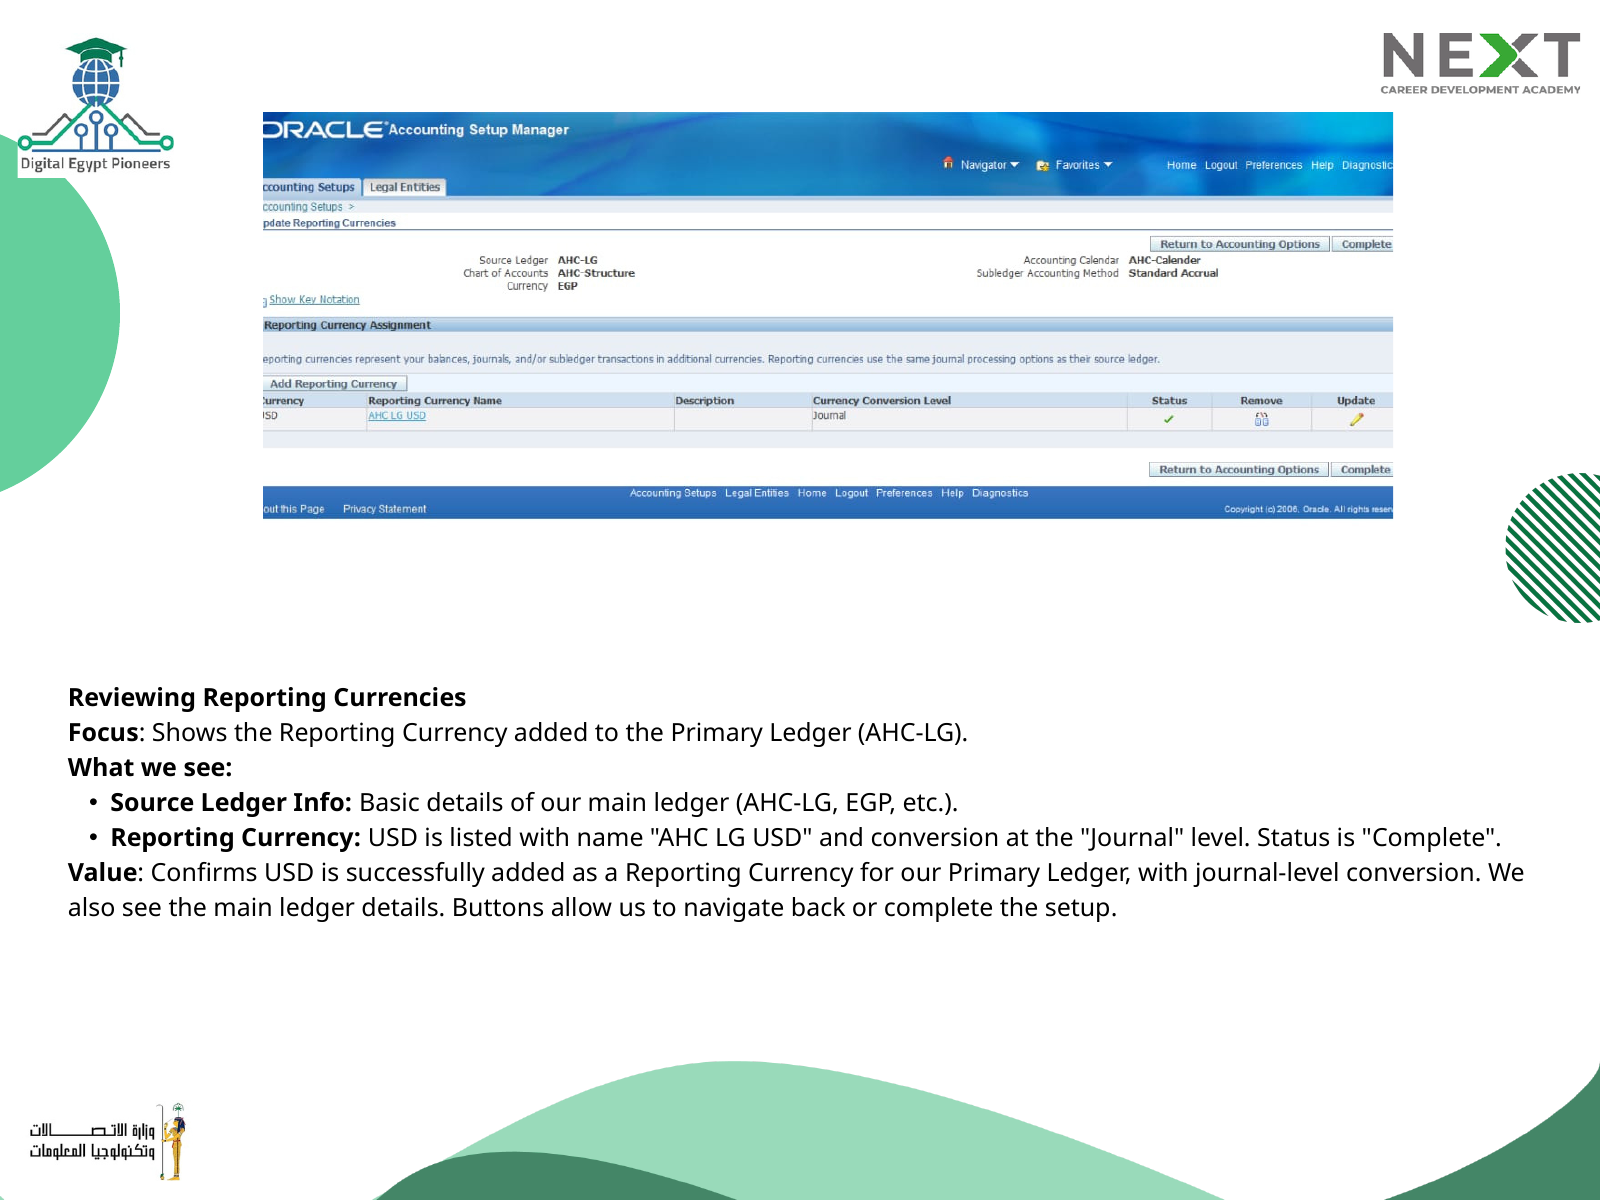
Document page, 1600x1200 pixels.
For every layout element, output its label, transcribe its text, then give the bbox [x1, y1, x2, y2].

text_box [17, 1100, 196, 1181]
text_box [17, 33, 174, 178]
text_box [0, 1037, 1600, 1200]
text_box [1505, 473, 1600, 623]
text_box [262, 112, 1394, 663]
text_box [0, 119, 121, 507]
text_box Reviewing Reporting Currencies Focus: Shows the Reporting Currency added to the Primary Ledger (AHC-LG). What we see: Source Ledger Info: Basic details of our main ledger (AHC-LG, EGP, etc.). Reporting Currency: USD is listed with name "AHC LG USD" and conversion at the "Journal" level. Status is "Complete". Value: Confirms USD is successfully added as a Reporting Currency for our Primary Ledger, with journal-level conversion. We also see the main ledger details. Buttons allow us to navigate back or complete the setup. [67, 676, 1556, 922]
text_box [1377, 33, 1581, 97]
